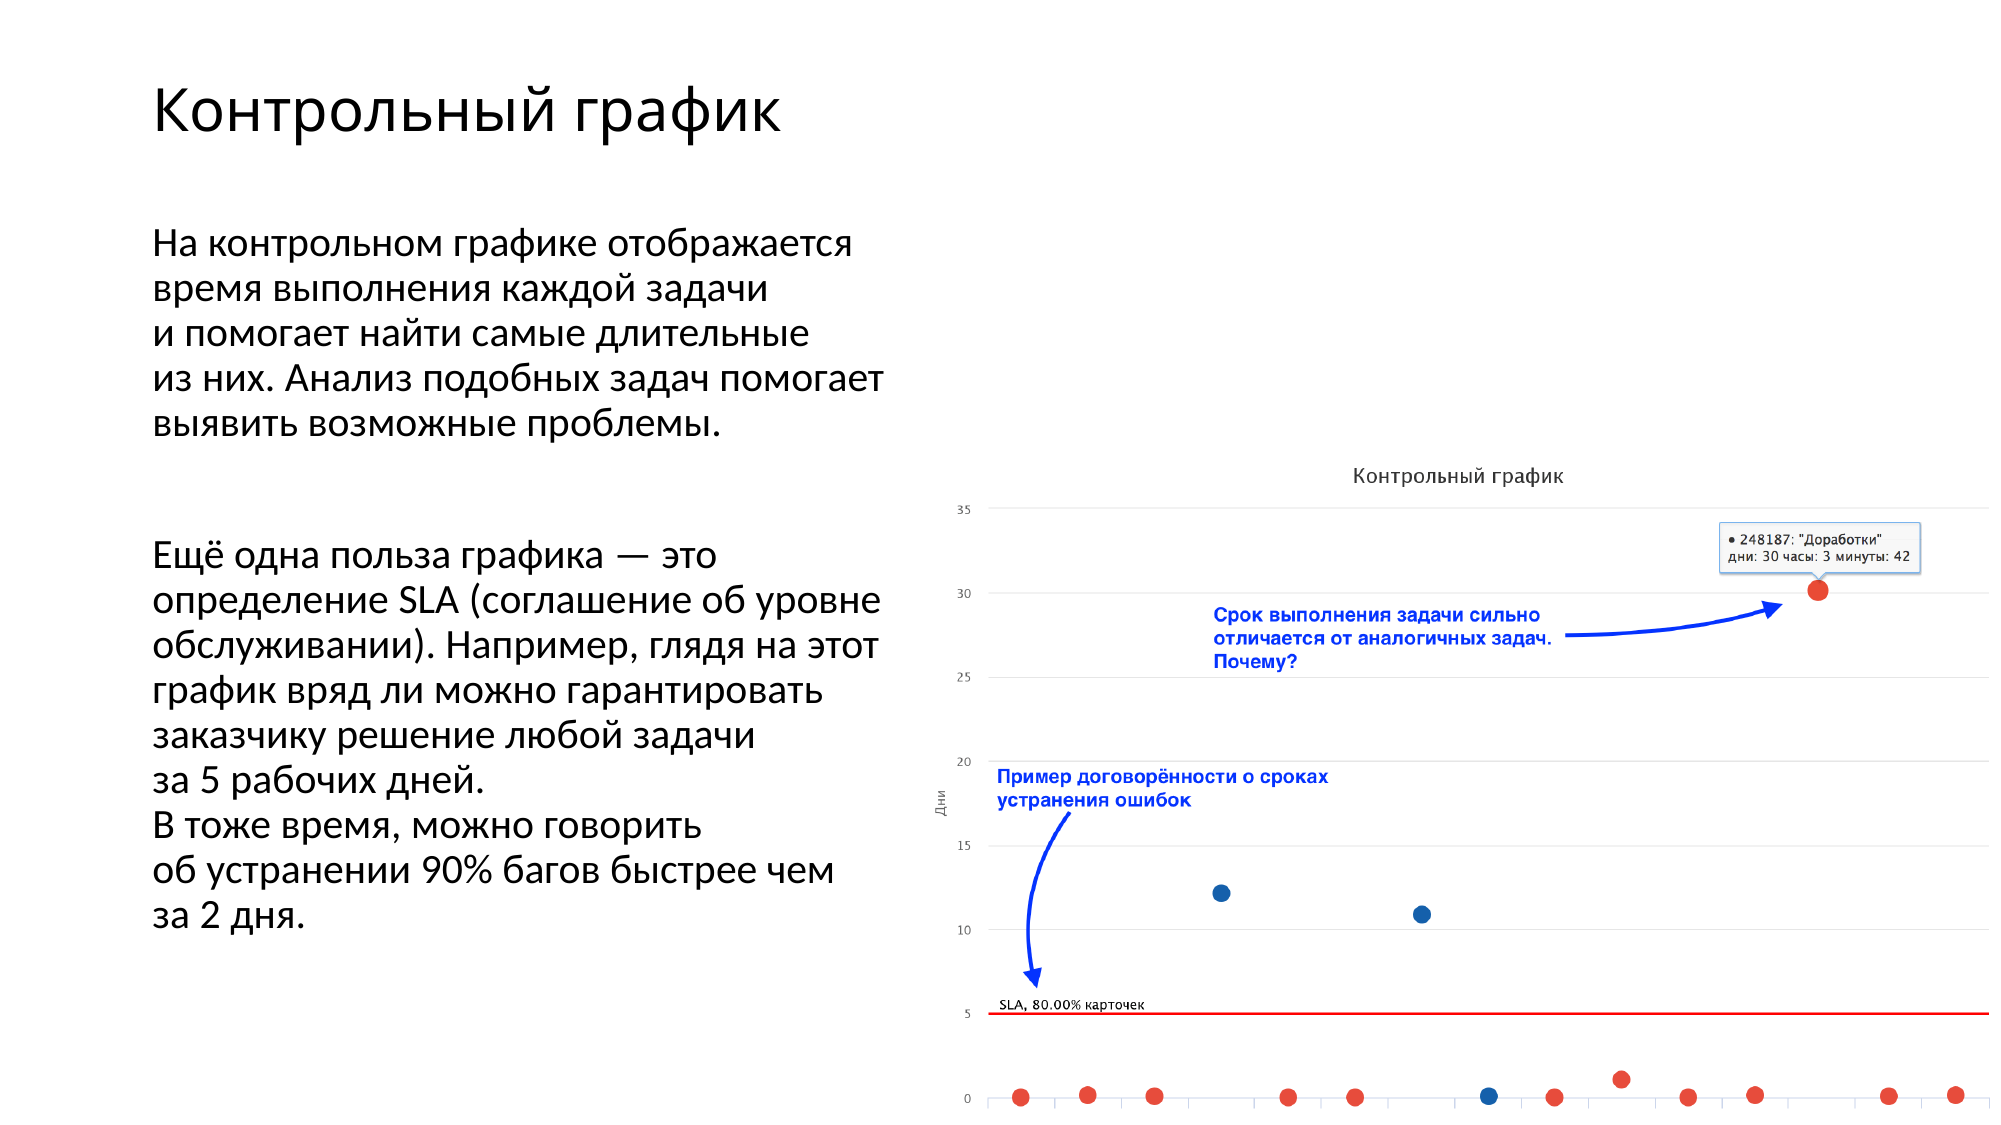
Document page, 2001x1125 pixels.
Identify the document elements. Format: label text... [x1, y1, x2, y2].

title Контрольный график [137, 71, 1863, 152]
picture [918, 456, 2000, 1125]
list На контрольном графике отображается время выполнения каждой задачи и помогает найти самые длительные из них. Анализ подобных задач помогает выявить возможные проблемы. Ещё одна польза графика — это определение SLA (соглашение об уровне обслуживании). Например, глядя на этот график вряд ли можно гарантировать заказчику решение любой задачи за 5 рабочих дней. В тоже время, можно говорить об устранении 90% багов быстрее чем за 2 дня. [137, 212, 948, 1014]
